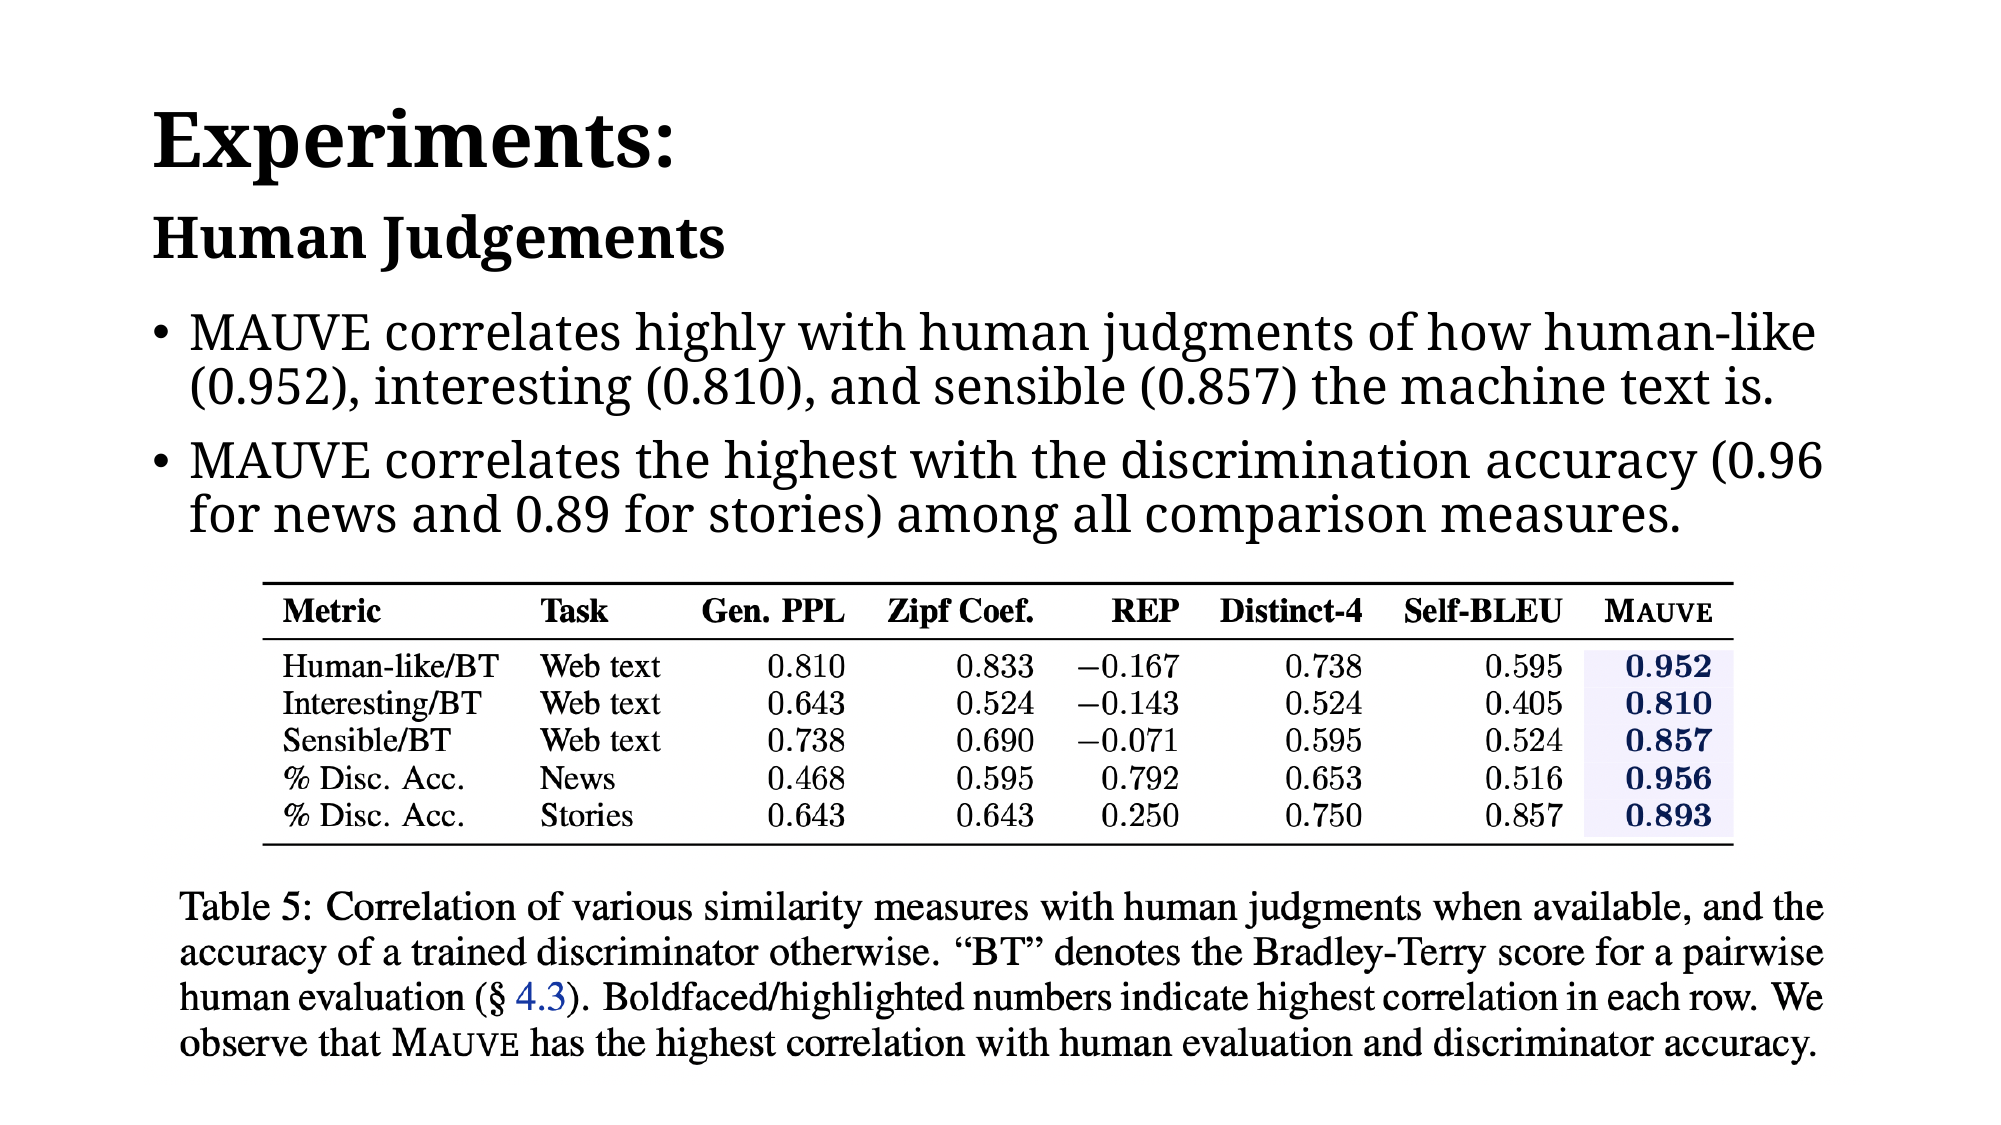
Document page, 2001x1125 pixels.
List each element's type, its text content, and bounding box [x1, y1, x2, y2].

picture [143, 562, 1863, 1085]
title Experiments: Human Judgements [137, 59, 1863, 278]
list MAUVE correlates highly with human judgments of how human-like (0.952), interesting (0.810), and sensible (0.857) the machine text is. MAUVE correlates the highest with the discrimination accuracy (0.96 for news and 0.89 for stories) among all comparison measures. [137, 299, 1863, 1014]
